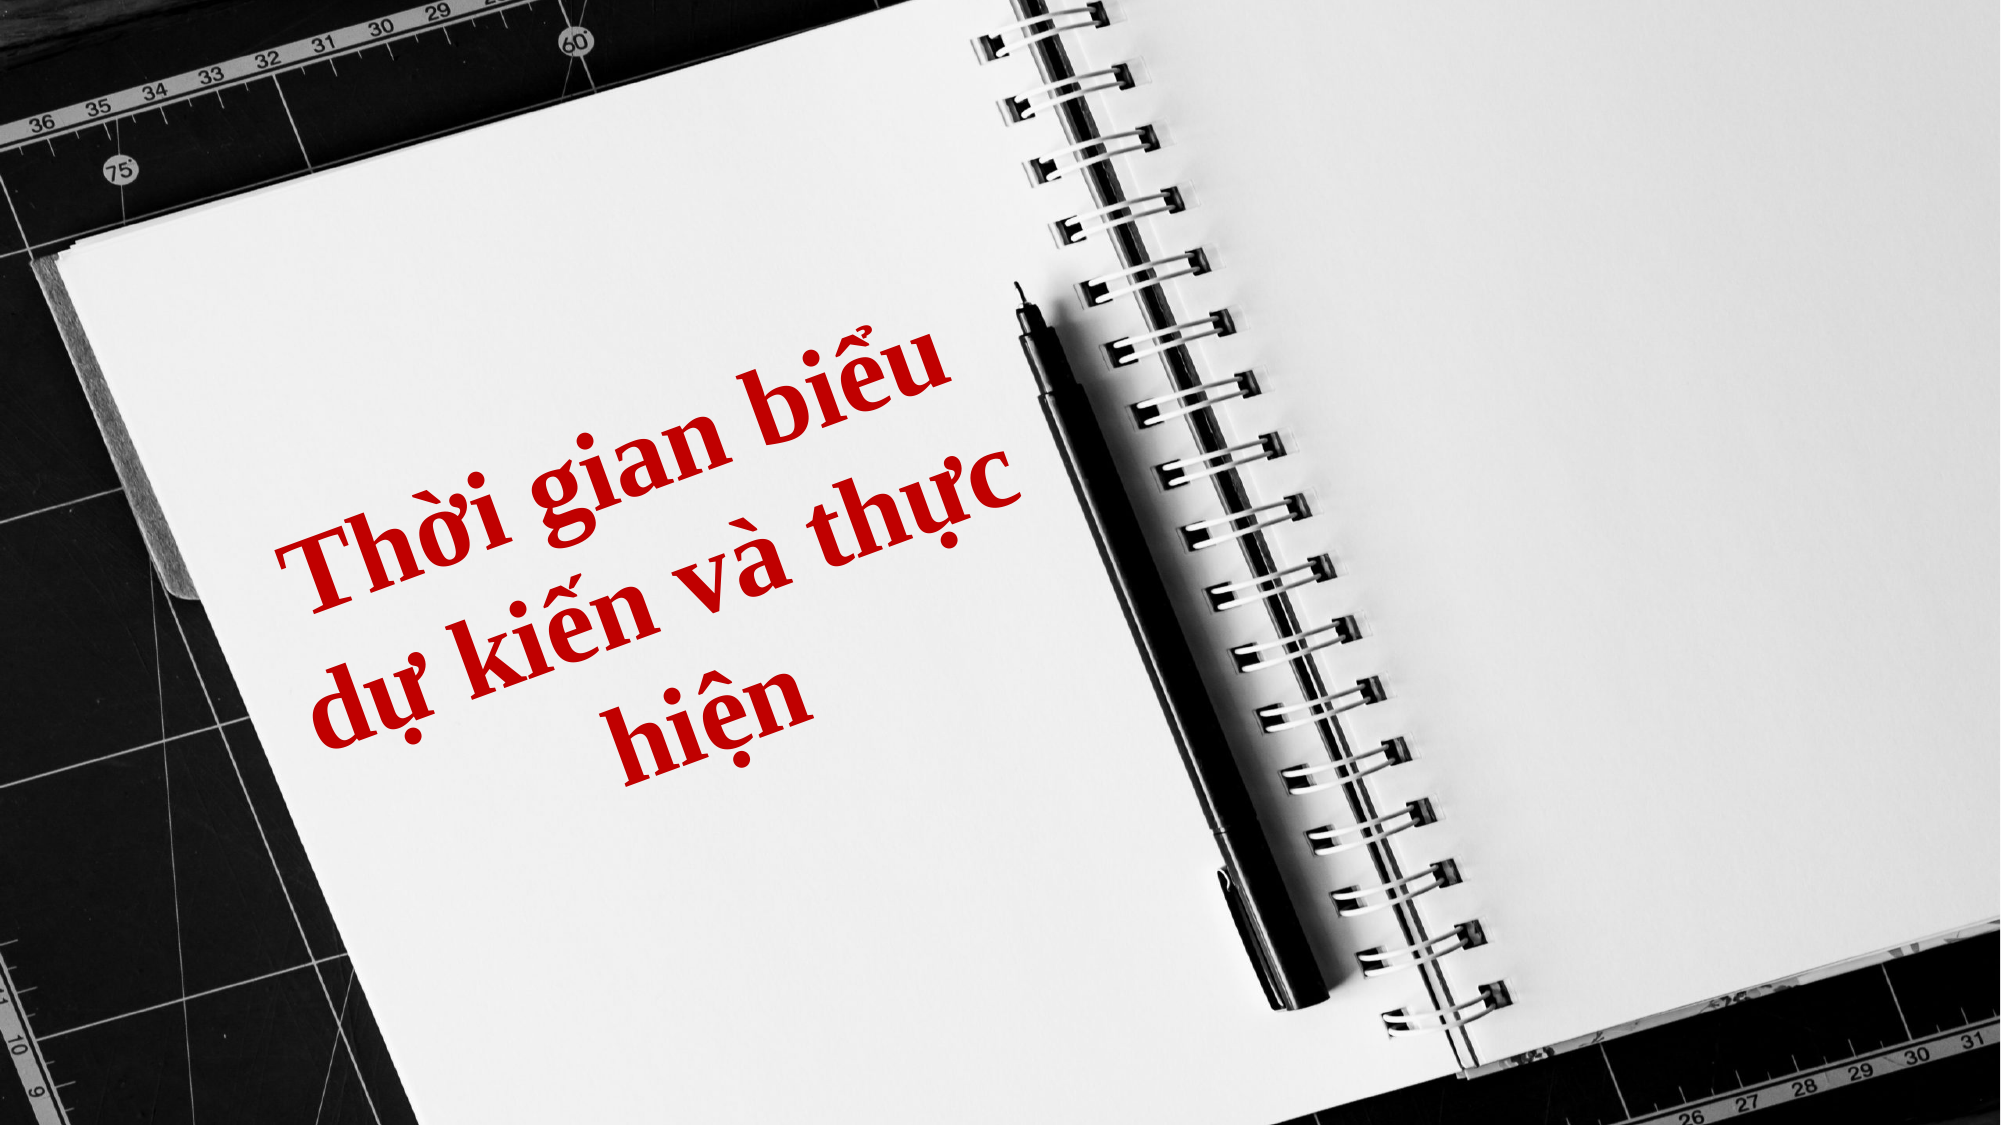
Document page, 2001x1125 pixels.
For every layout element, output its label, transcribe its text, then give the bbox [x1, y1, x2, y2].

text_box Thời gian biểu dự kiến và thực hiện [203, 246, 1112, 922]
picture [0, 0, 2001, 1125]
